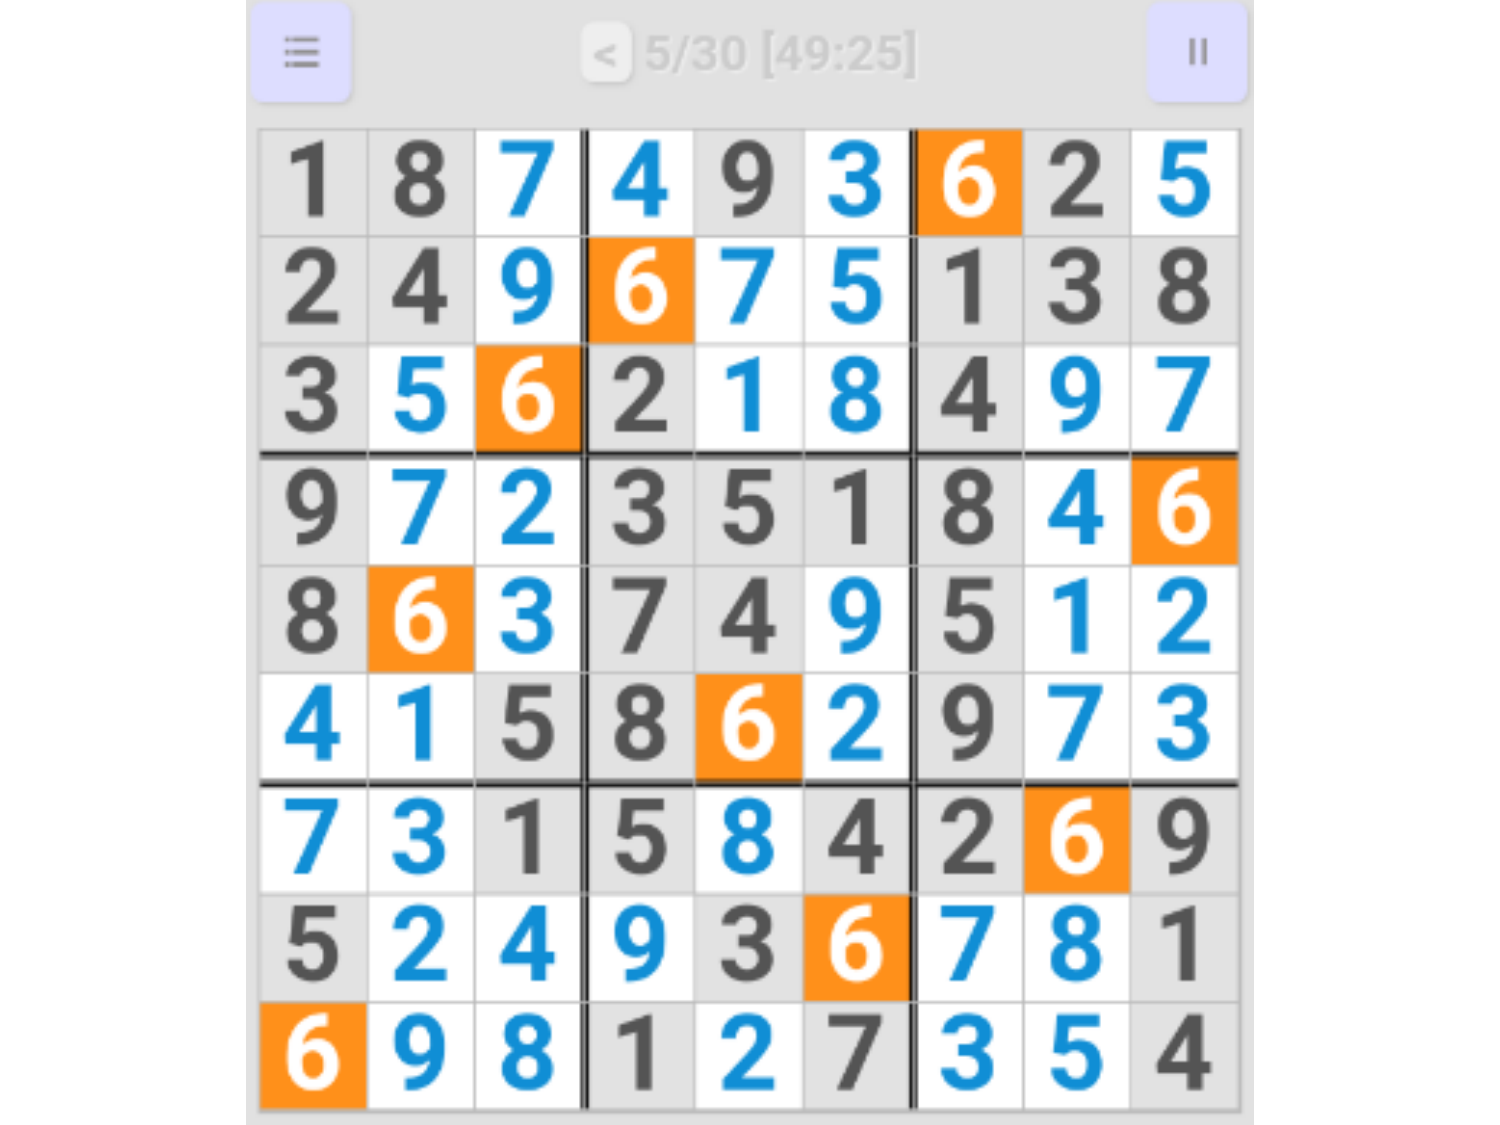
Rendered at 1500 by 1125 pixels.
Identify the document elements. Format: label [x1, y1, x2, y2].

picture [245, 0, 1255, 1125]
